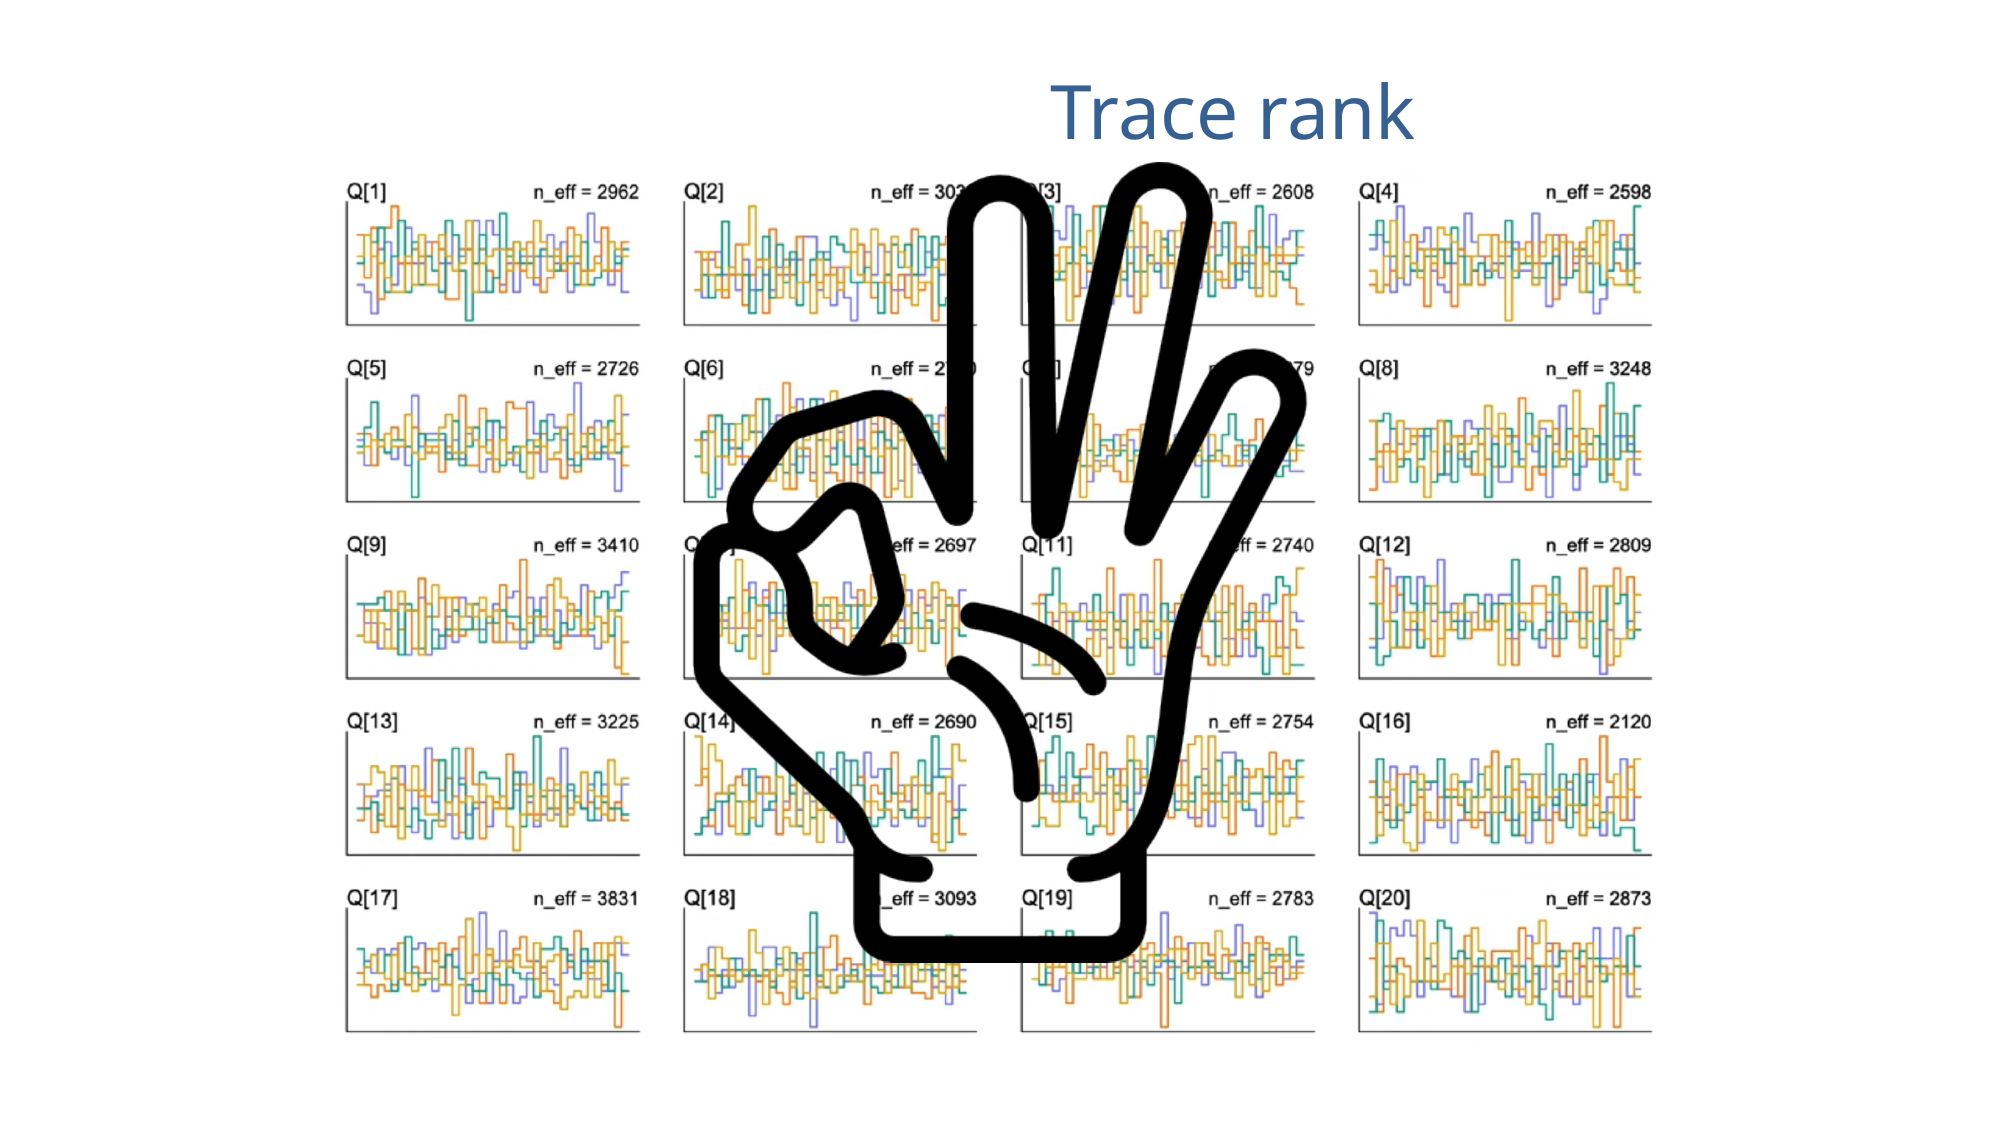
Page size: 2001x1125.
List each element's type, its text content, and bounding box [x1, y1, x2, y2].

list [323, 173, 1677, 1052]
title Trace rank [566, 45, 1900, 174]
picture [599, 162, 1401, 963]
